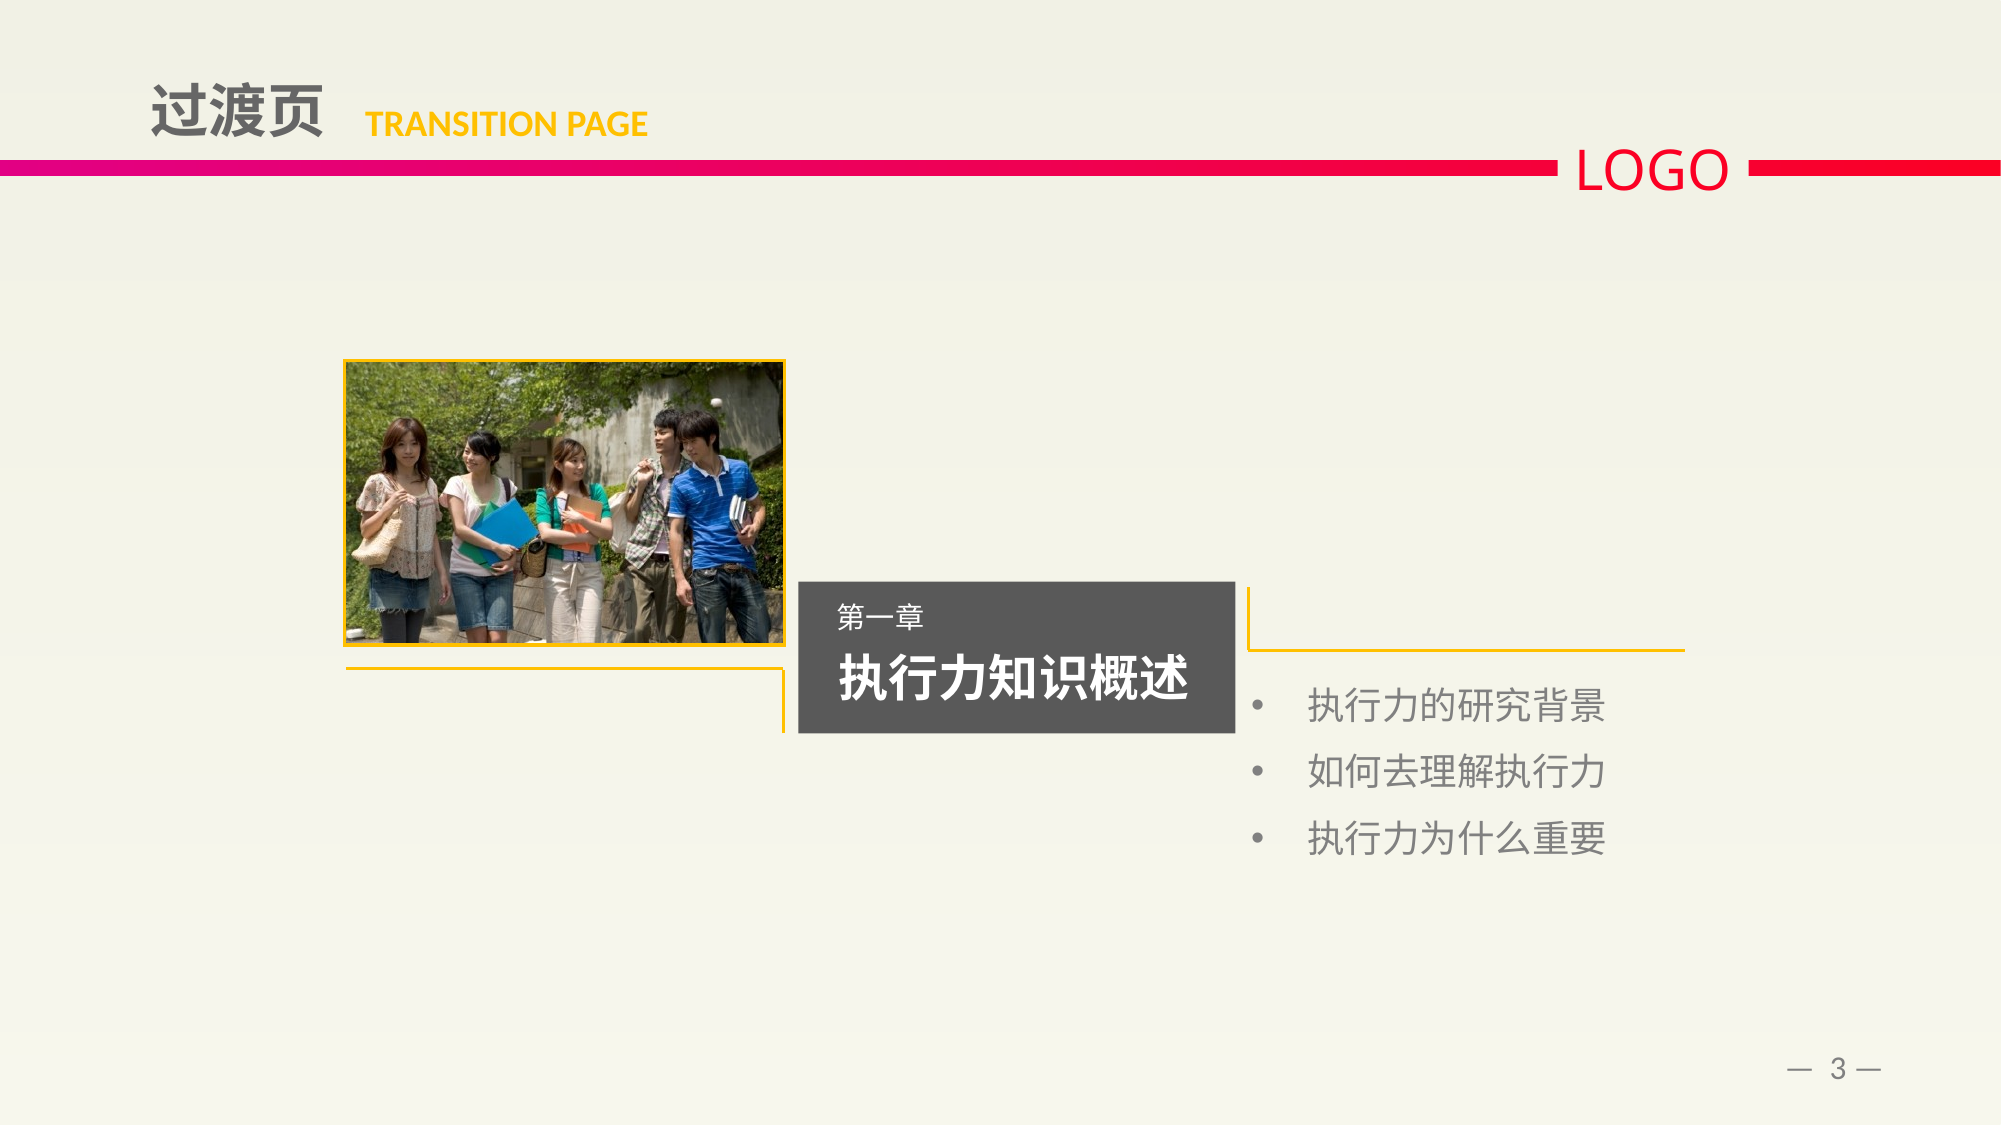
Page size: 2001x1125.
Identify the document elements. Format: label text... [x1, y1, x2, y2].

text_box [346, 668, 784, 734]
picture [346, 361, 784, 644]
text_box 执行力的研究背景 如何去理解执行力 执行力为什么重要 [1236, 665, 1716, 868]
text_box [1248, 587, 1686, 651]
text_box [798, 581, 1238, 734]
